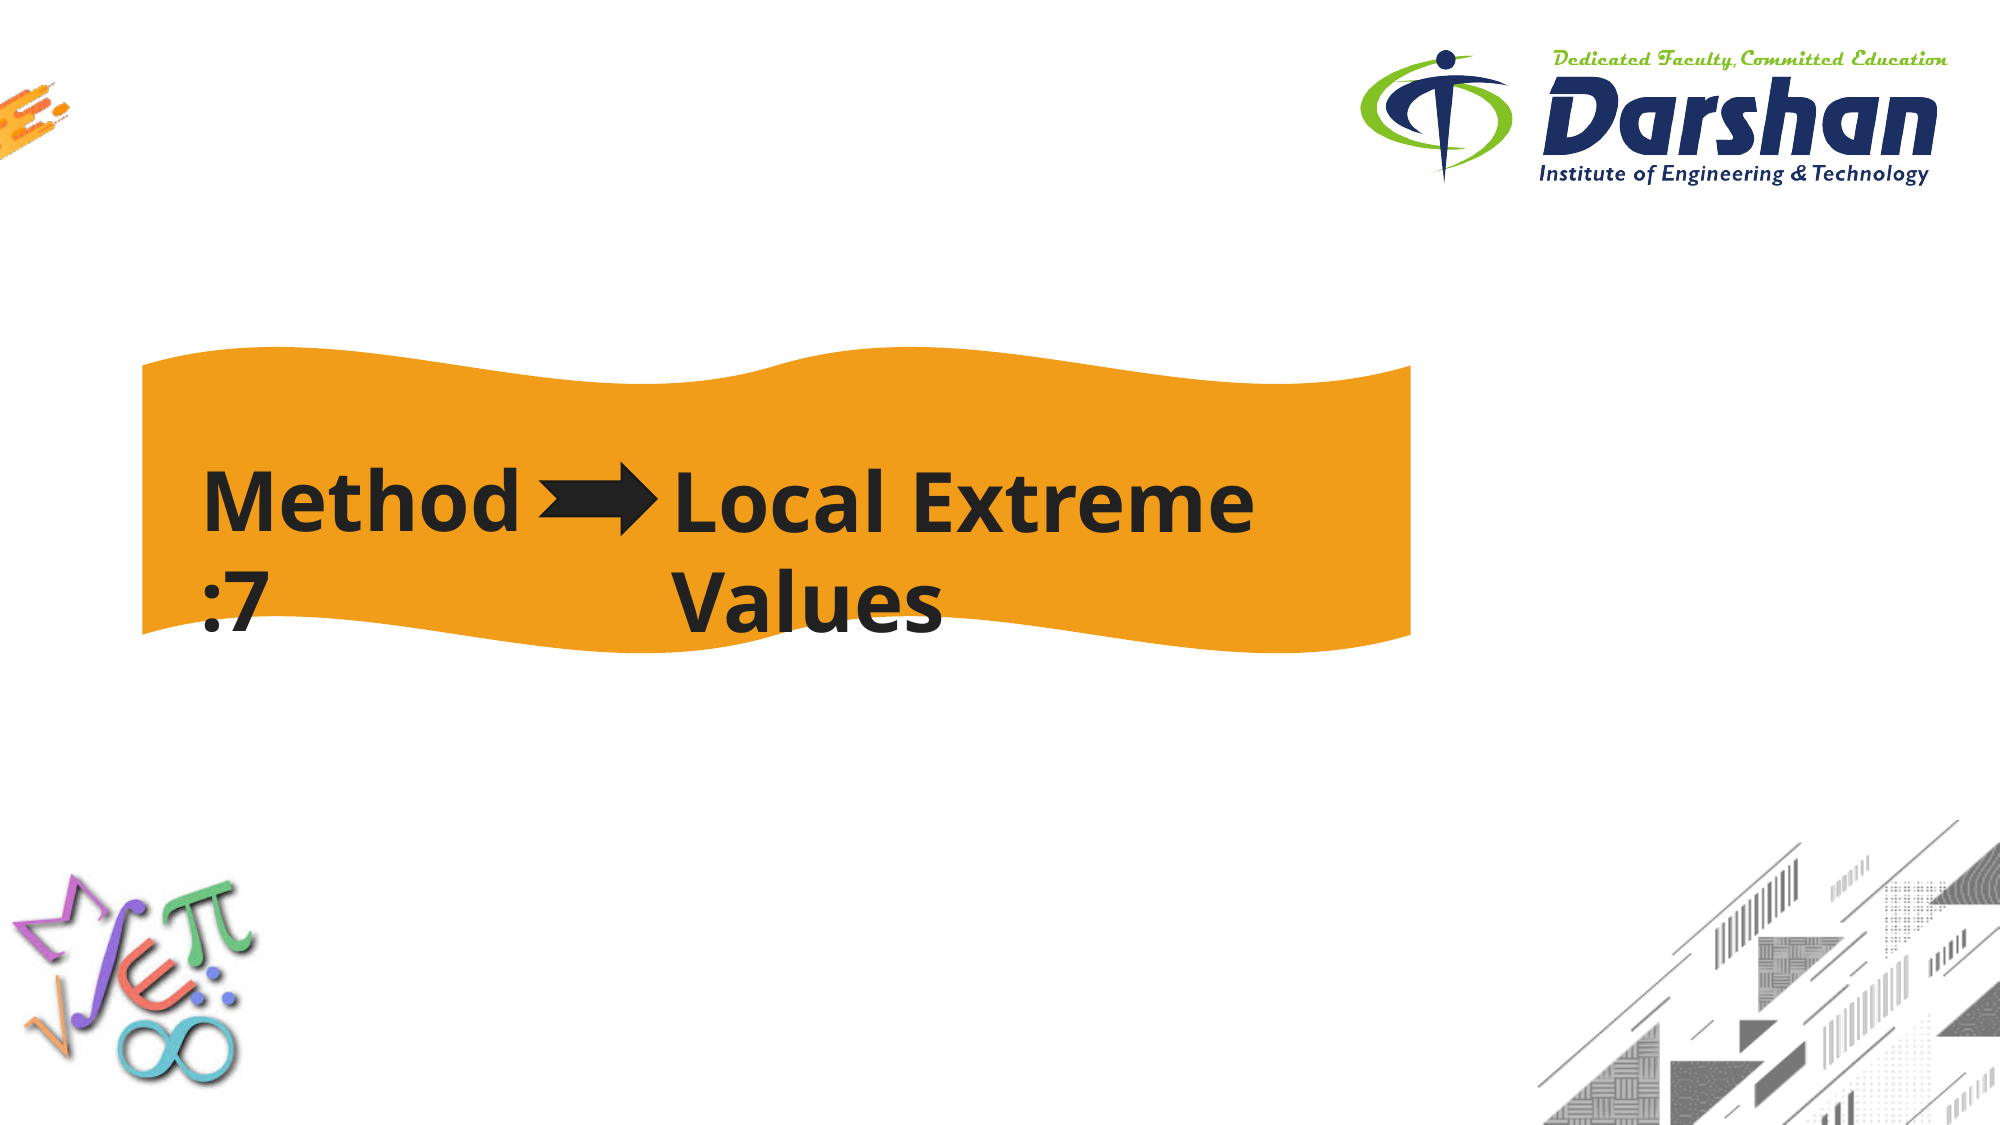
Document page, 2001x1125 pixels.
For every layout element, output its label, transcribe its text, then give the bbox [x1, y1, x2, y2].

text_box Method:7 [185, 440, 543, 656]
text_box [538, 461, 656, 537]
picture [0, 65, 90, 193]
text_box [142, 346, 1411, 635]
picture [0, 864, 286, 1125]
text_box [543, 502, 656, 654]
picture [1360, 50, 1948, 186]
text_box Local Extreme Values [656, 441, 1411, 657]
